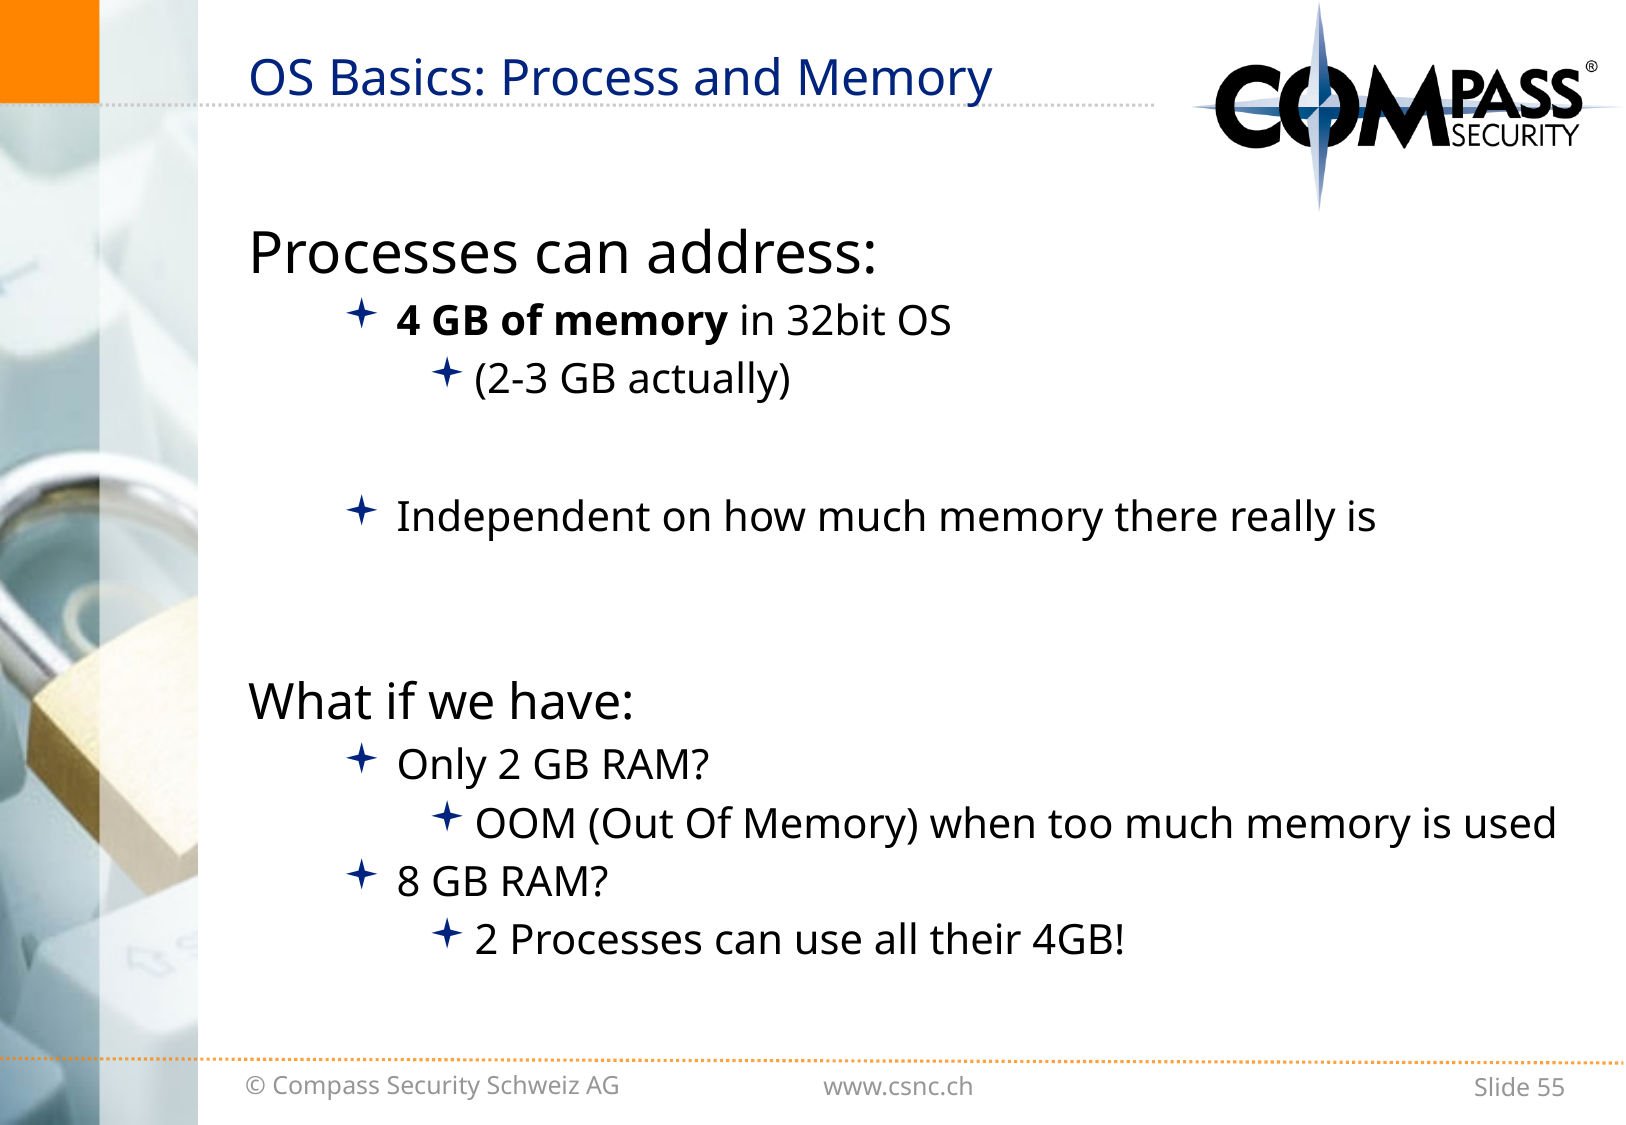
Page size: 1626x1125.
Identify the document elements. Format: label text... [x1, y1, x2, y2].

picture [0, 0, 198, 1125]
title OS Basics: Process and Memory [233, 0, 1144, 151]
picture [1192, 1, 1624, 212]
list Processes can address: 4 GB of memory in 32bit OS (2-3 GB actually) Independent on how much memory there really is What if we have: Only 2 GB RAM? OOM (Out Of Memory) when too much memory is used 8 GB RAM? 2 Processes can use all their 4GB! [233, 208, 1584, 1033]
